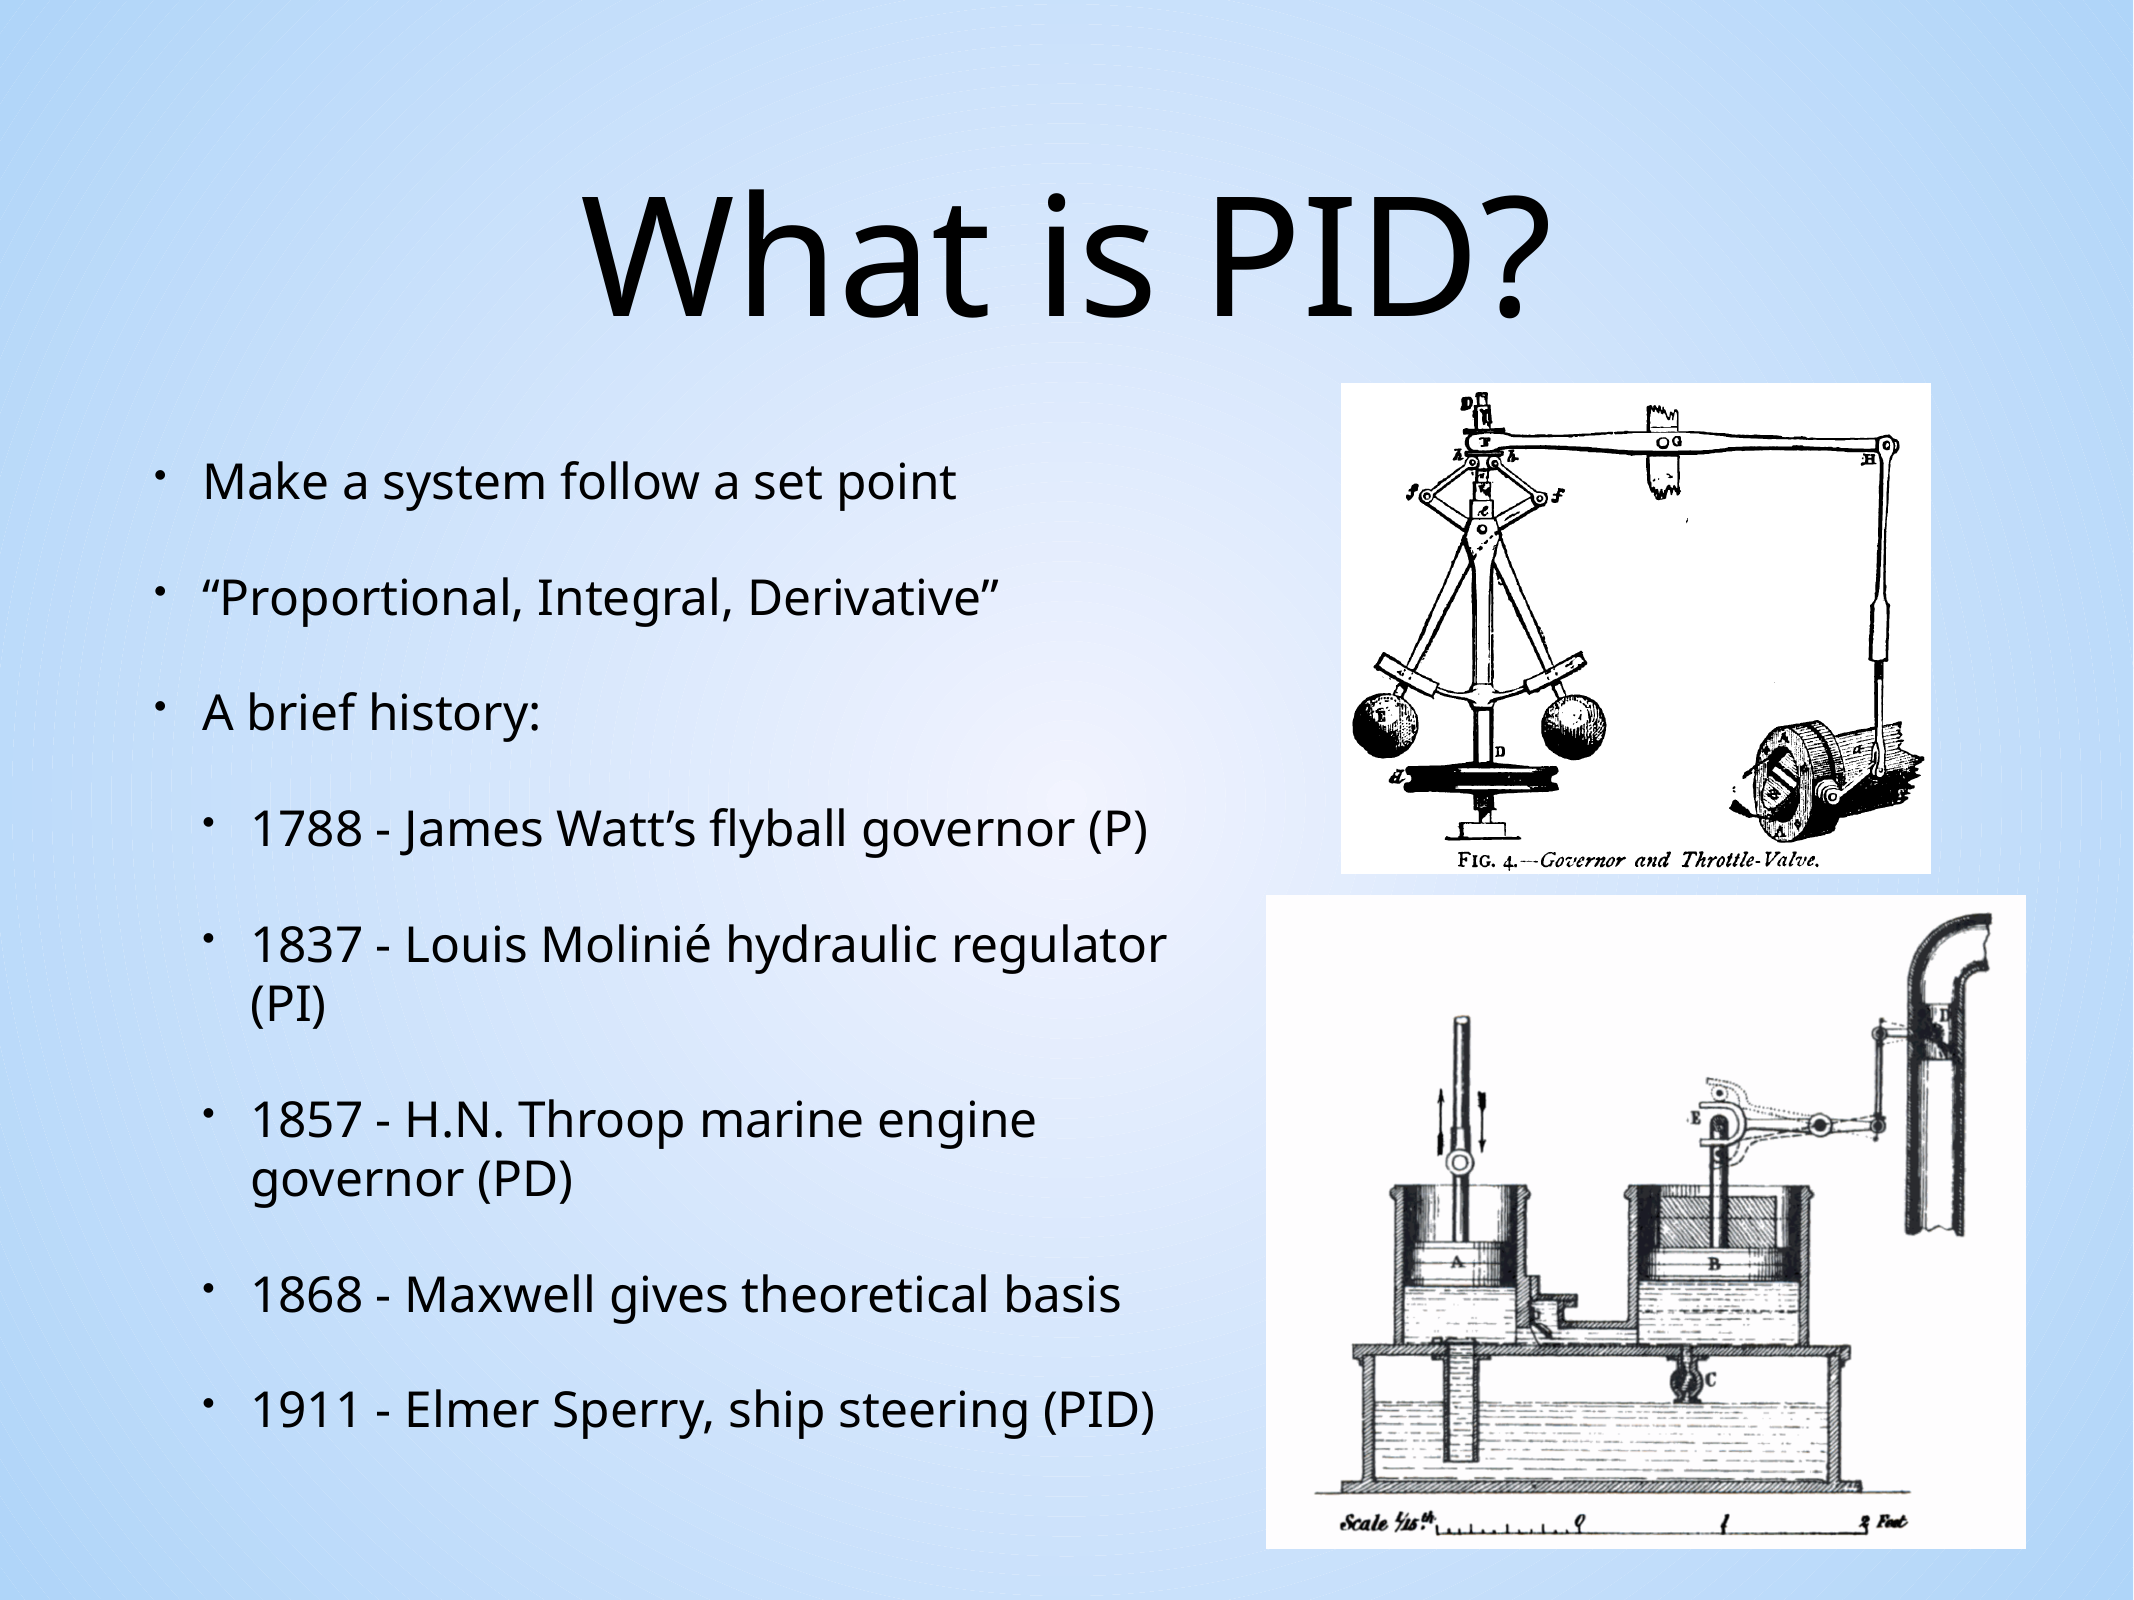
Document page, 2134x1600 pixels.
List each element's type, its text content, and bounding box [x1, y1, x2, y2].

picture [1341, 383, 1931, 874]
list Make a system follow a set point “Proportional, Integral, Derivative” A brief history: 1788 - James Watt’s flyball governor (P) 1837 - Louis Molinié hydraulic regulator (PI) 1857 - H.N. Throop marine engine governor (PD) 1868 - Maxwell gives theoretical basis 1911 - Elmer Sperry, ship steering (PID) [153, 427, 1187, 1460]
picture [1266, 895, 2026, 1550]
title What is PID? [155, 72, 1978, 428]
